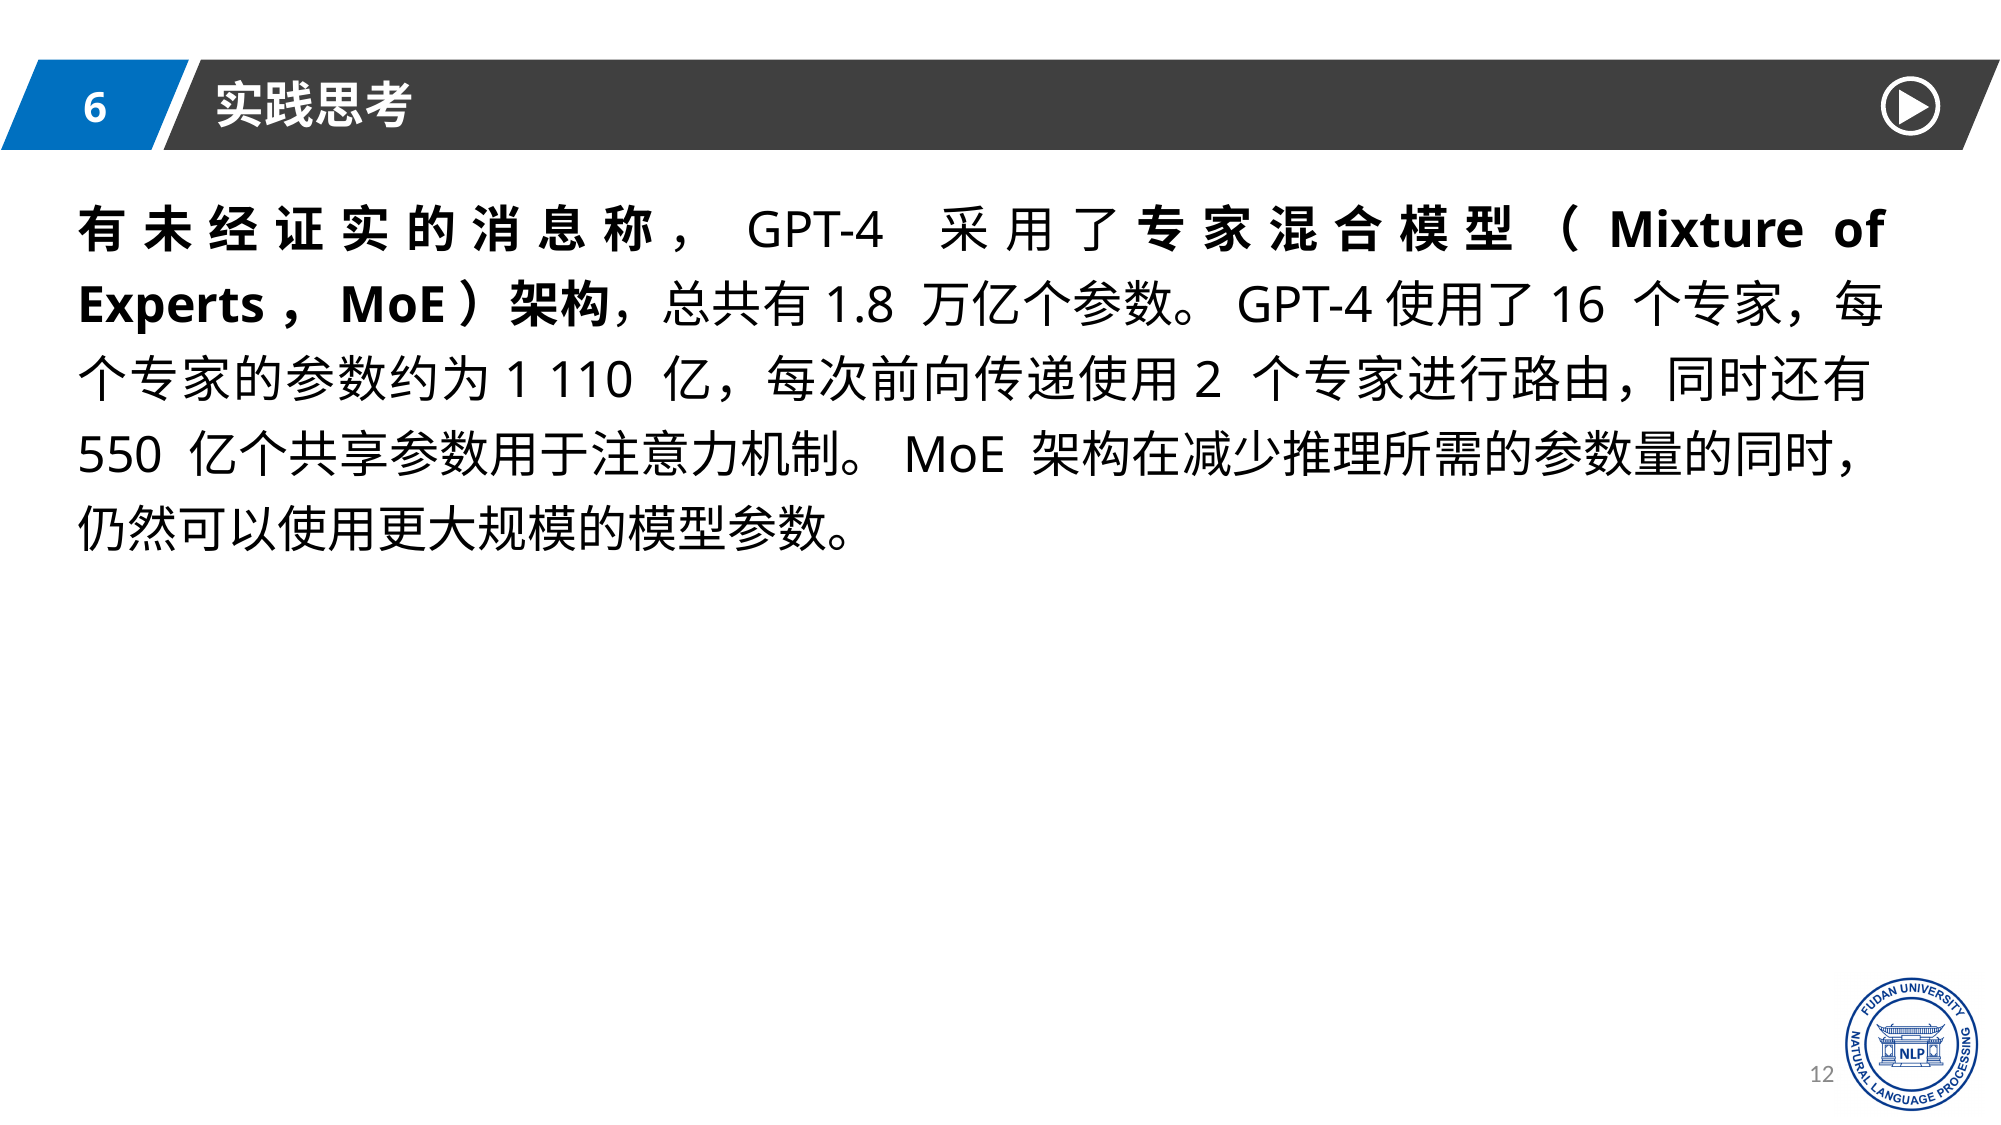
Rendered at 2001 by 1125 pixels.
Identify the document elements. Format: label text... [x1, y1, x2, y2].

text_box 6 [26, 73, 164, 138]
text_box 有未经证实的消息称，GPT-4 采用了专家混合模型（Mixture of Experts，MoE）架构，总共有1.8 万亿个参数。GPT-4使用了16 个专家，每个专家的参数约为1 110 亿，每次前向传递使用2 个专家进行路由，同时还有550 亿个共享参数用于注意力机制。MoE 架构在减少推理所需的参数量的同时，仍然可以使用更大规模的模型参数。 [62, 175, 1900, 566]
text_box [163, 59, 2000, 150]
text_box [32, 59, 189, 120]
slide_number 127 [1412, 1042, 1863, 1103]
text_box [1883, 78, 1939, 134]
picture [1834, 972, 1985, 1117]
text_box [1, 89, 157, 150]
text_box 实践思考 [199, 66, 430, 142]
